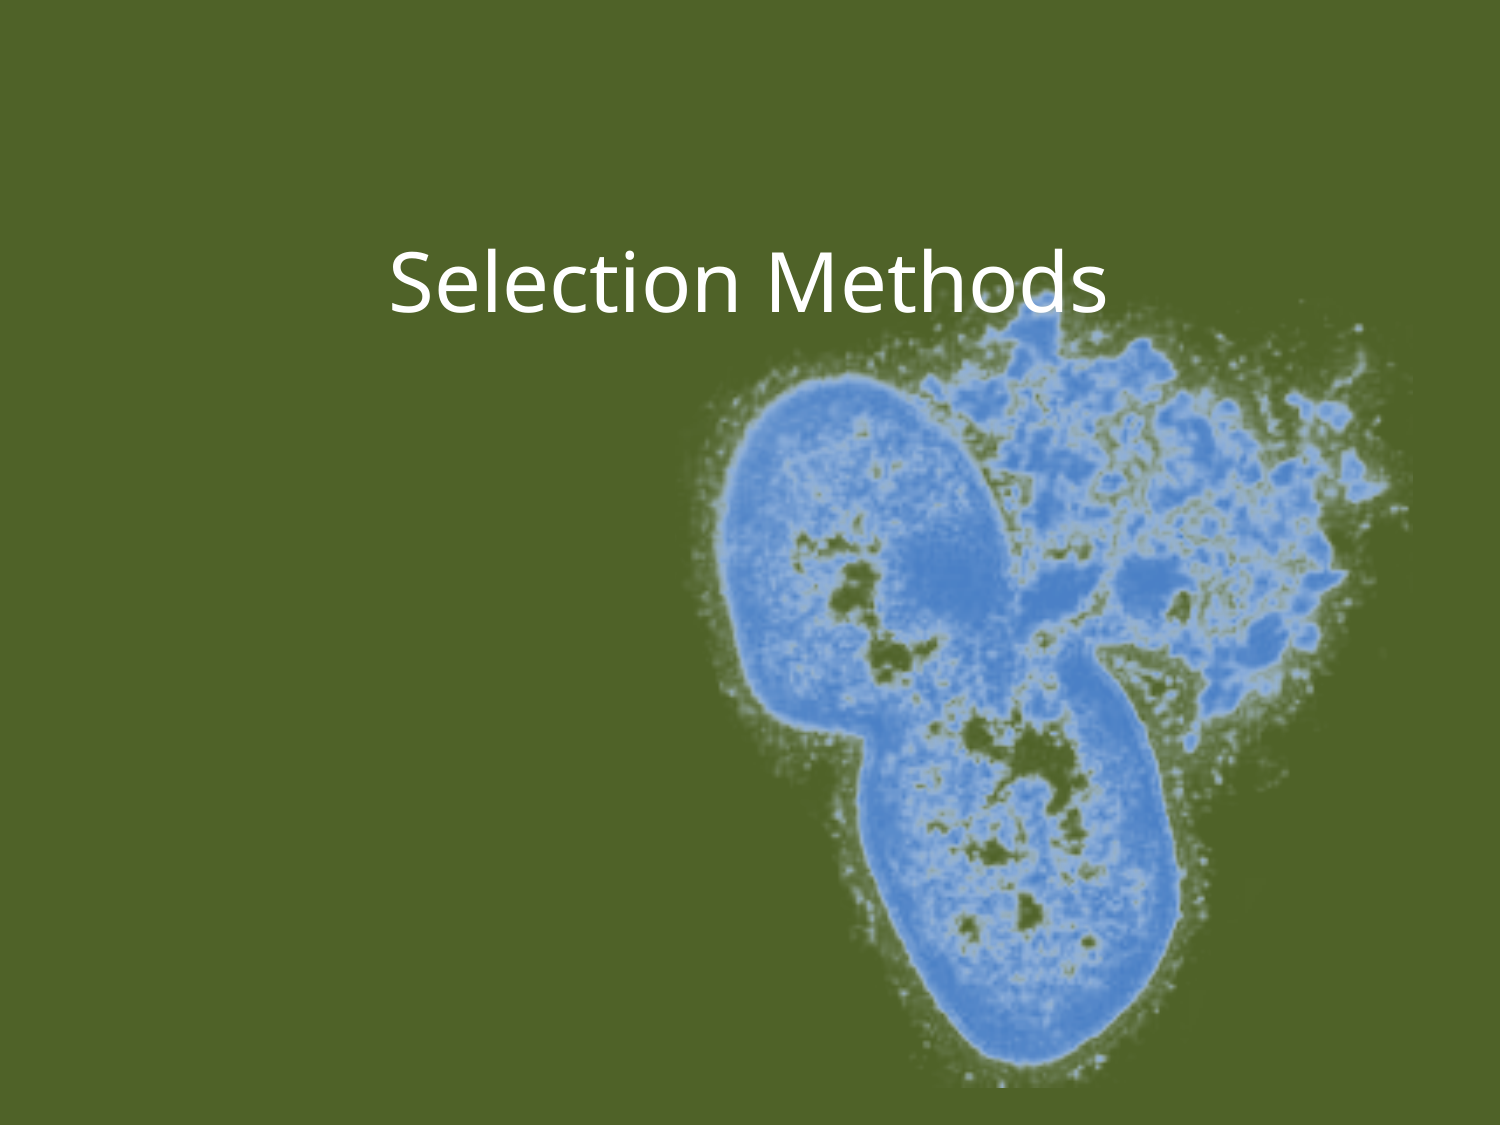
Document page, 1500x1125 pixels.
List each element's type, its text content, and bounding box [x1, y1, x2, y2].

text_box Selection Methods [0, 221, 1500, 337]
picture [674, 275, 1413, 1088]
